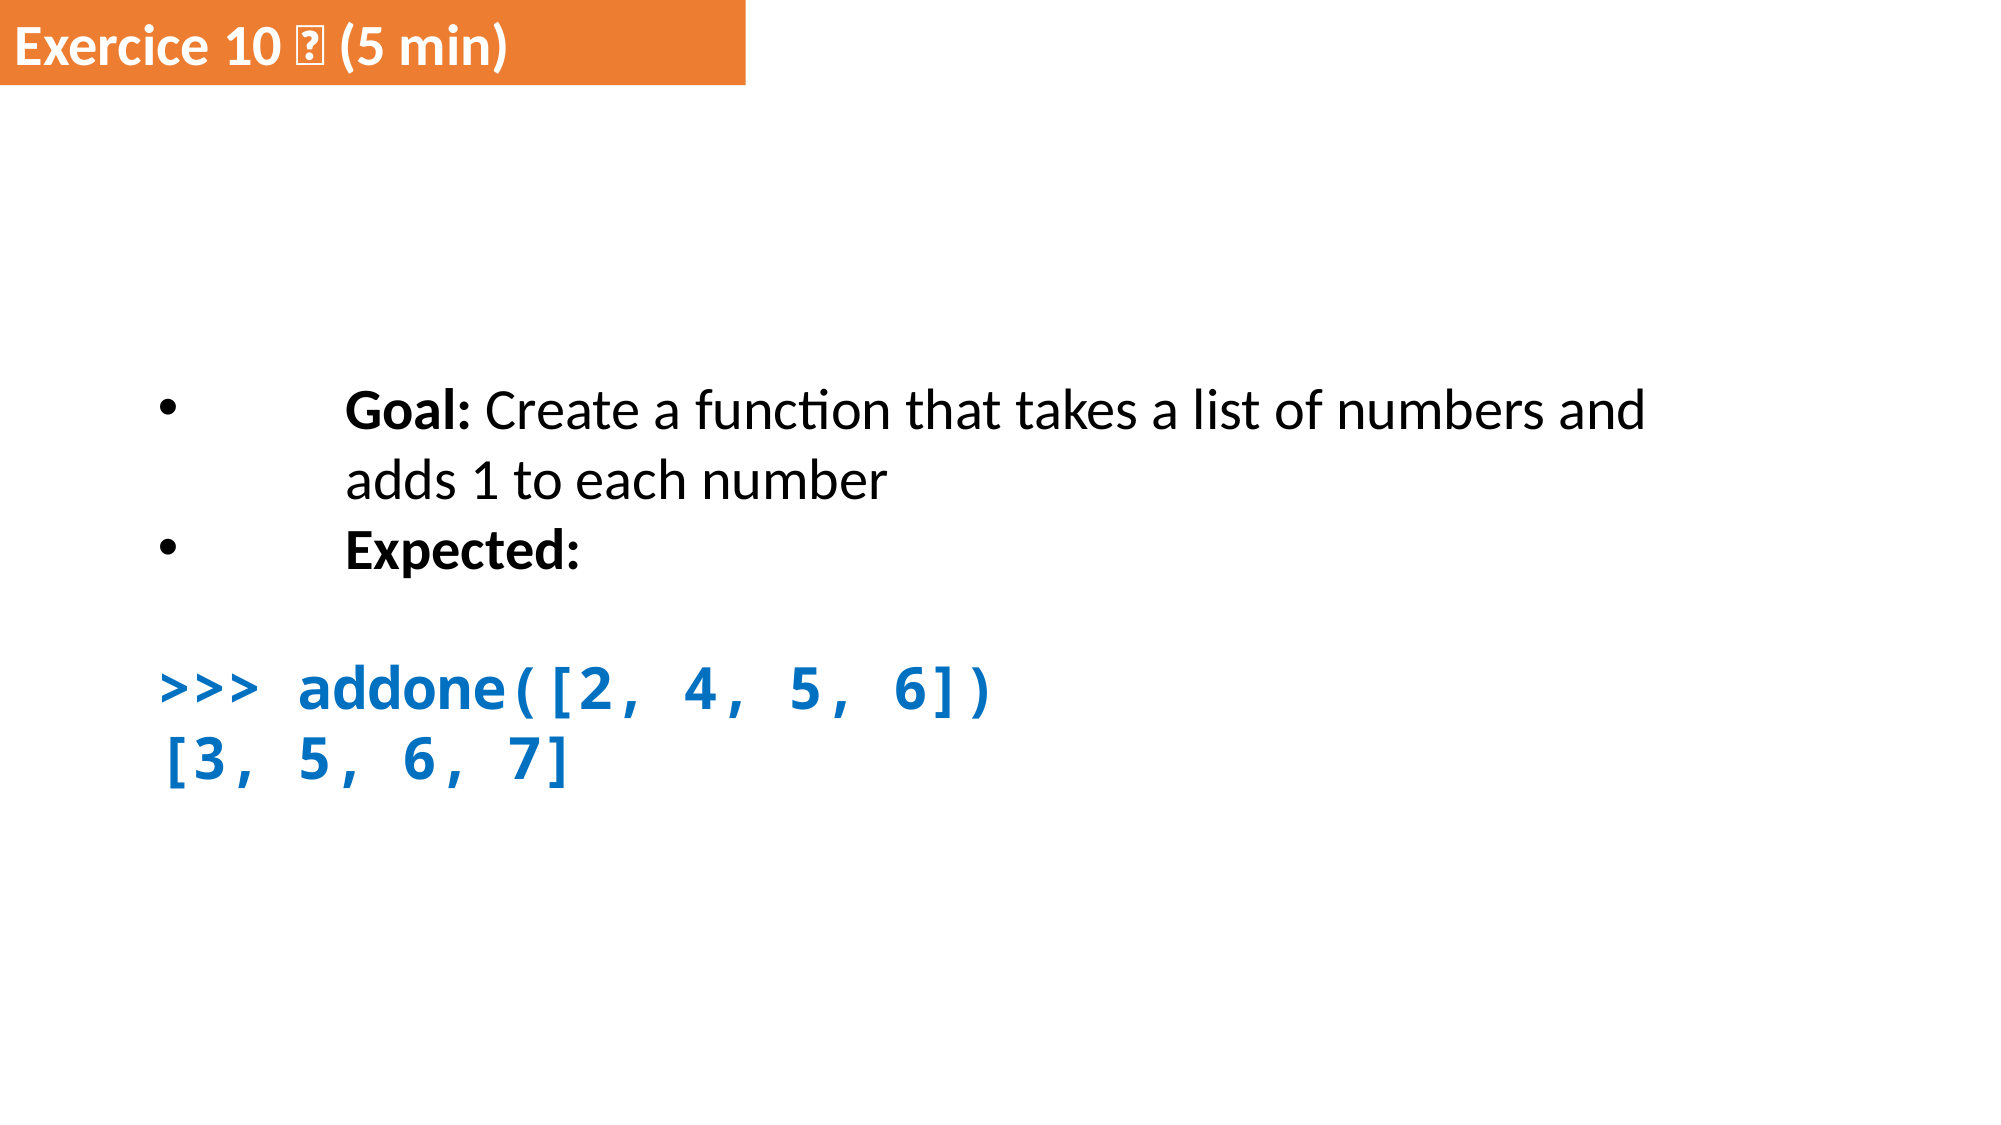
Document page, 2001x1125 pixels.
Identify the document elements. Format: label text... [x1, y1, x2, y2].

text_box Exercice 10 💪 (5 min) [0, 0, 746, 86]
text_box Goal: Create a function that takes a list of numbers and adds 1 to each number Expected: >>> addone([2, 4, 5, 6]) [3, 5, 6, 7] [143, 106, 1746, 1125]
